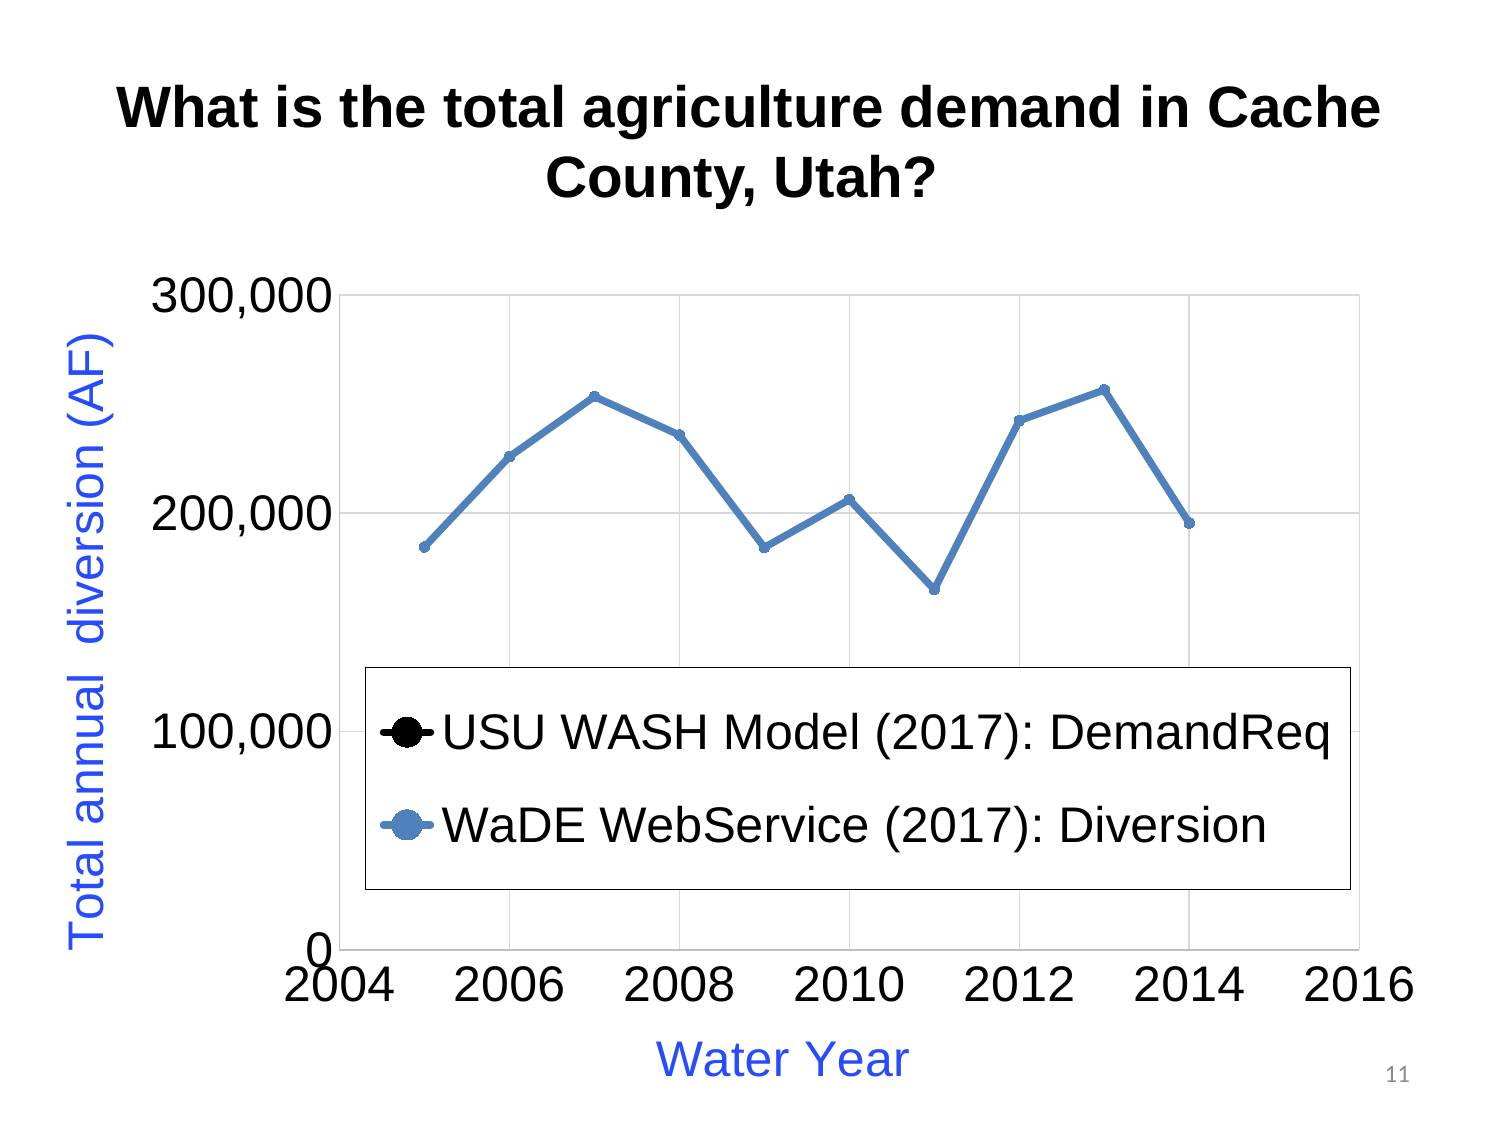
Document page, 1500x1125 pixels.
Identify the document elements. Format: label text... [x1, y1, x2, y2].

chart [24, 259, 1427, 1103]
title What is the total agriculture demand in Cache County, Utah? [75, 45, 1425, 233]
